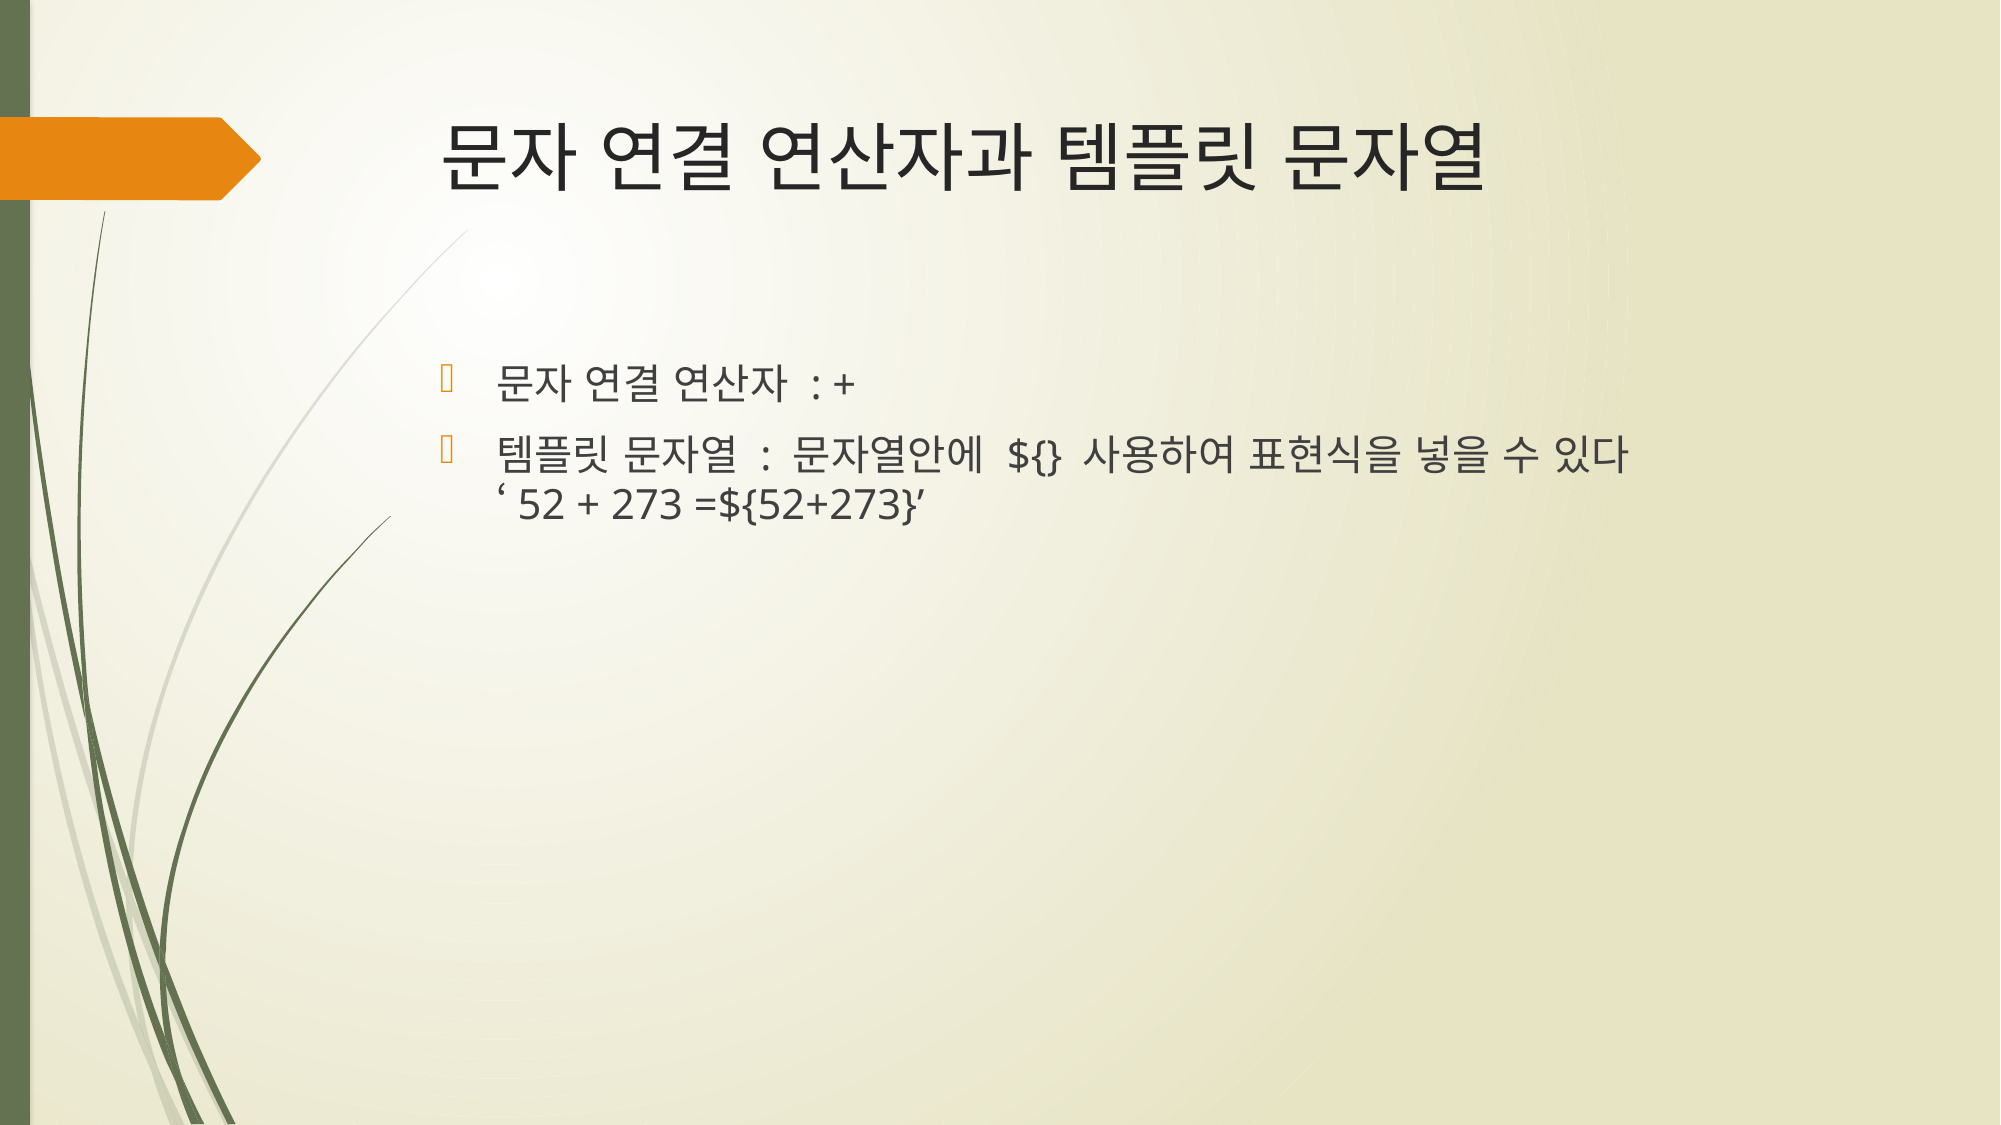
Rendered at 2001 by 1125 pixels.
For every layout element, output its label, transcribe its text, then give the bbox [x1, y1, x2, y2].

title 문자 연결 연산자과 템플릿 문자열 [425, 102, 1888, 313]
list 문자 연결 연산자 : + 템플릿 문자열 : 문자열안에 ${} 사용하여 표현식을 넣을 수 있다 ‘52 + 273 =${52+273}’ [424, 350, 1888, 970]
